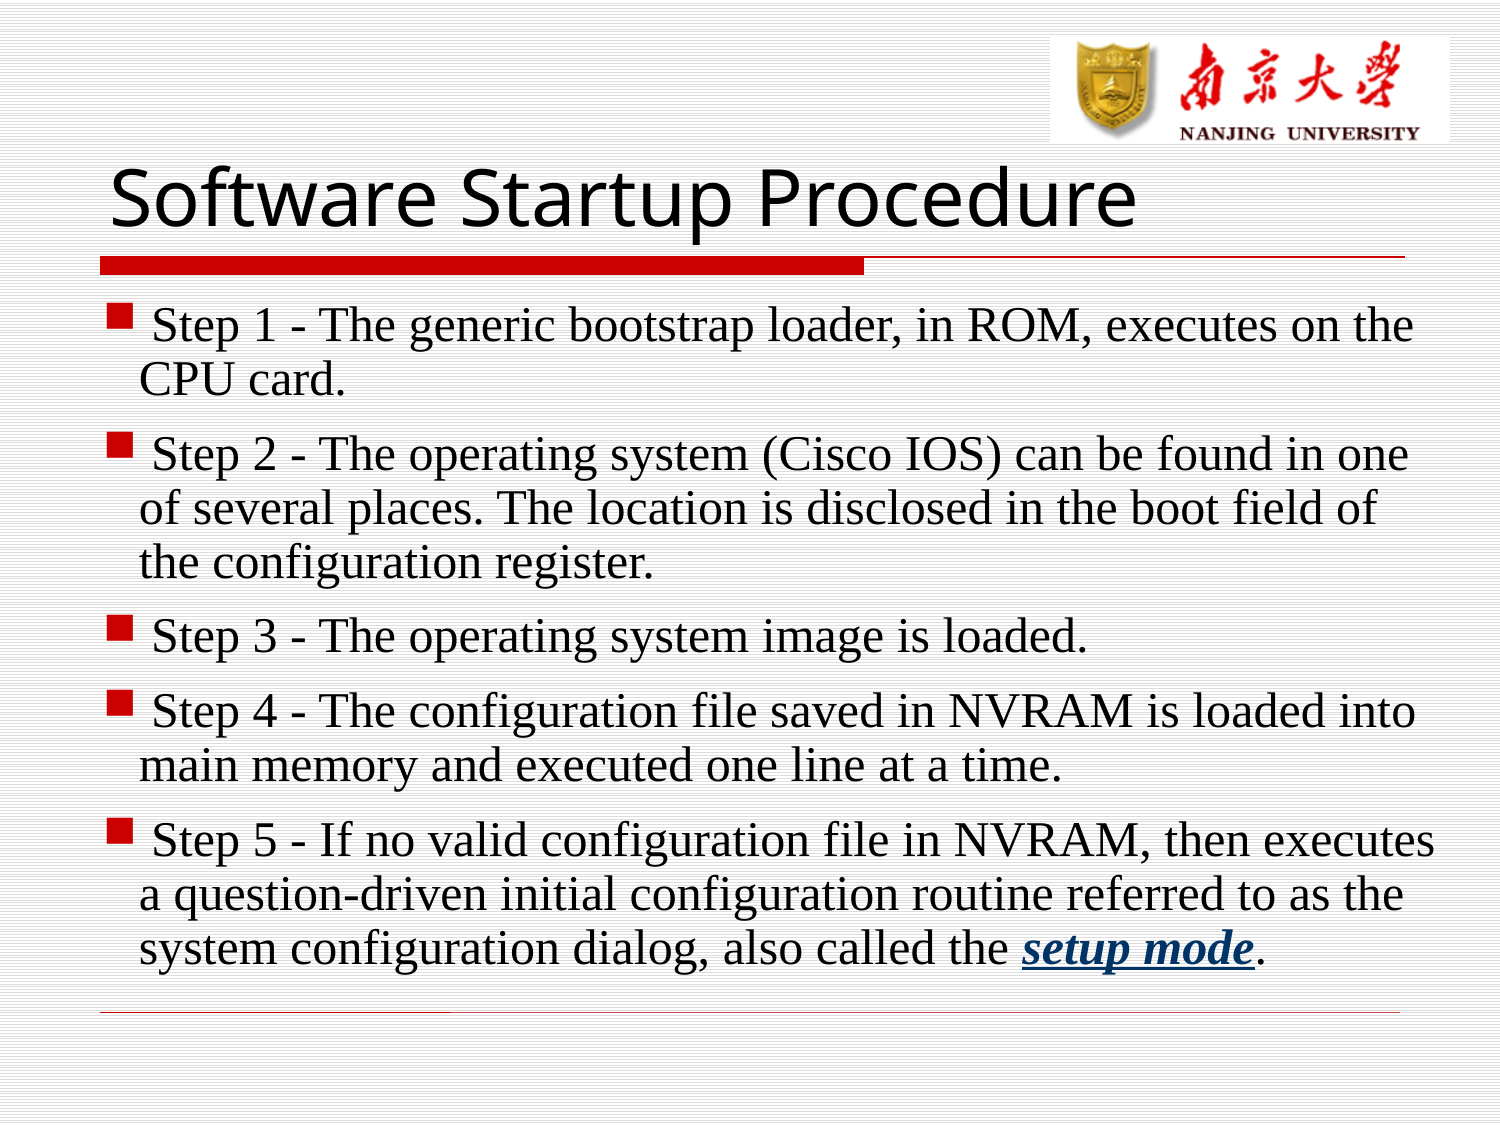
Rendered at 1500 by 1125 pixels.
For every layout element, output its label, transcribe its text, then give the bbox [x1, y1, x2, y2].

picture [1050, 37, 1450, 143]
text_box Step 1 - The generic bootstrap loader, in ROM, executes on the CPU card. Step 2 - The operating system (Cisco IOS) can be found in one of several places. The location is disclosed in the boot field of the configuration register. Step 3 - The operating system image is loaded. Step 4 - The configuration file saved in NVRAM is loaded into main memory and executed one line at a time. Step 5 - If no valid configuration file in NVRAM, then executes a question-driven initial configuration routine referred to as the system configuration dialog, also called the setup mode. [88, 290, 1459, 983]
title Software Startup Procedure [94, 50, 1407, 250]
